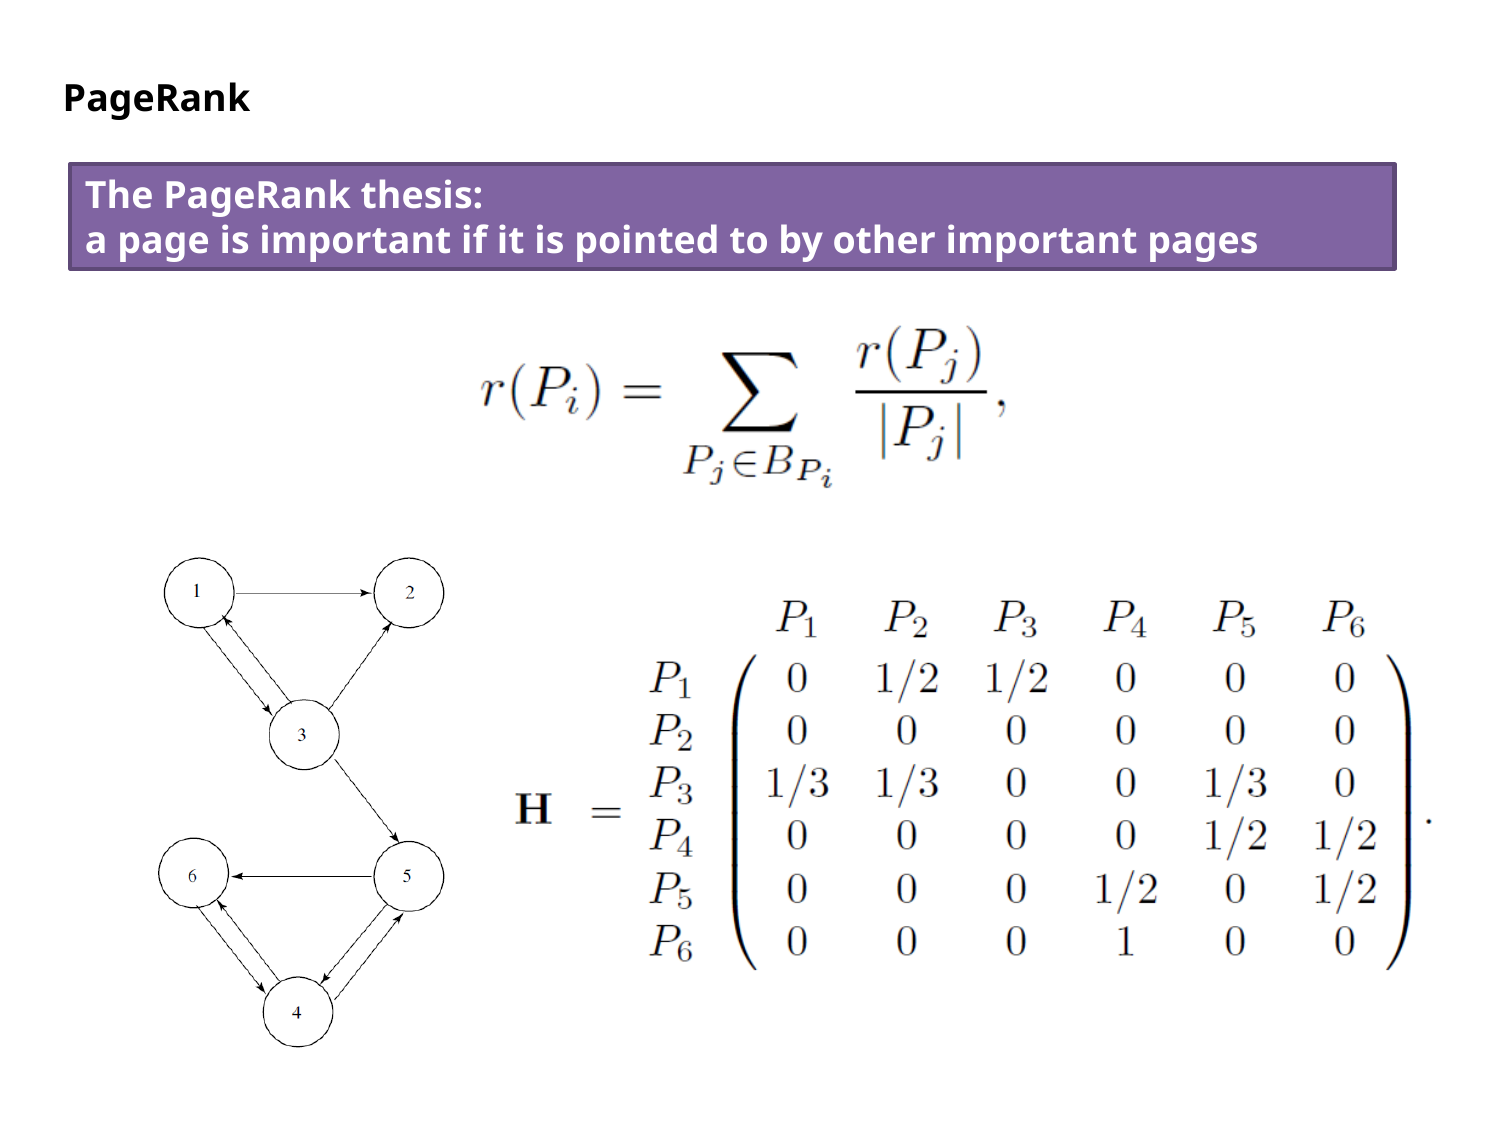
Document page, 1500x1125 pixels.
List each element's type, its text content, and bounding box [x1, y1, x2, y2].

picture [491, 573, 1446, 986]
picture [152, 550, 458, 1056]
text_box PageRank [47, 66, 266, 127]
text_box The PageRank thesis: a page is important if it is pointed to by other important pages [68, 162, 1397, 271]
picture [411, 304, 1089, 507]
